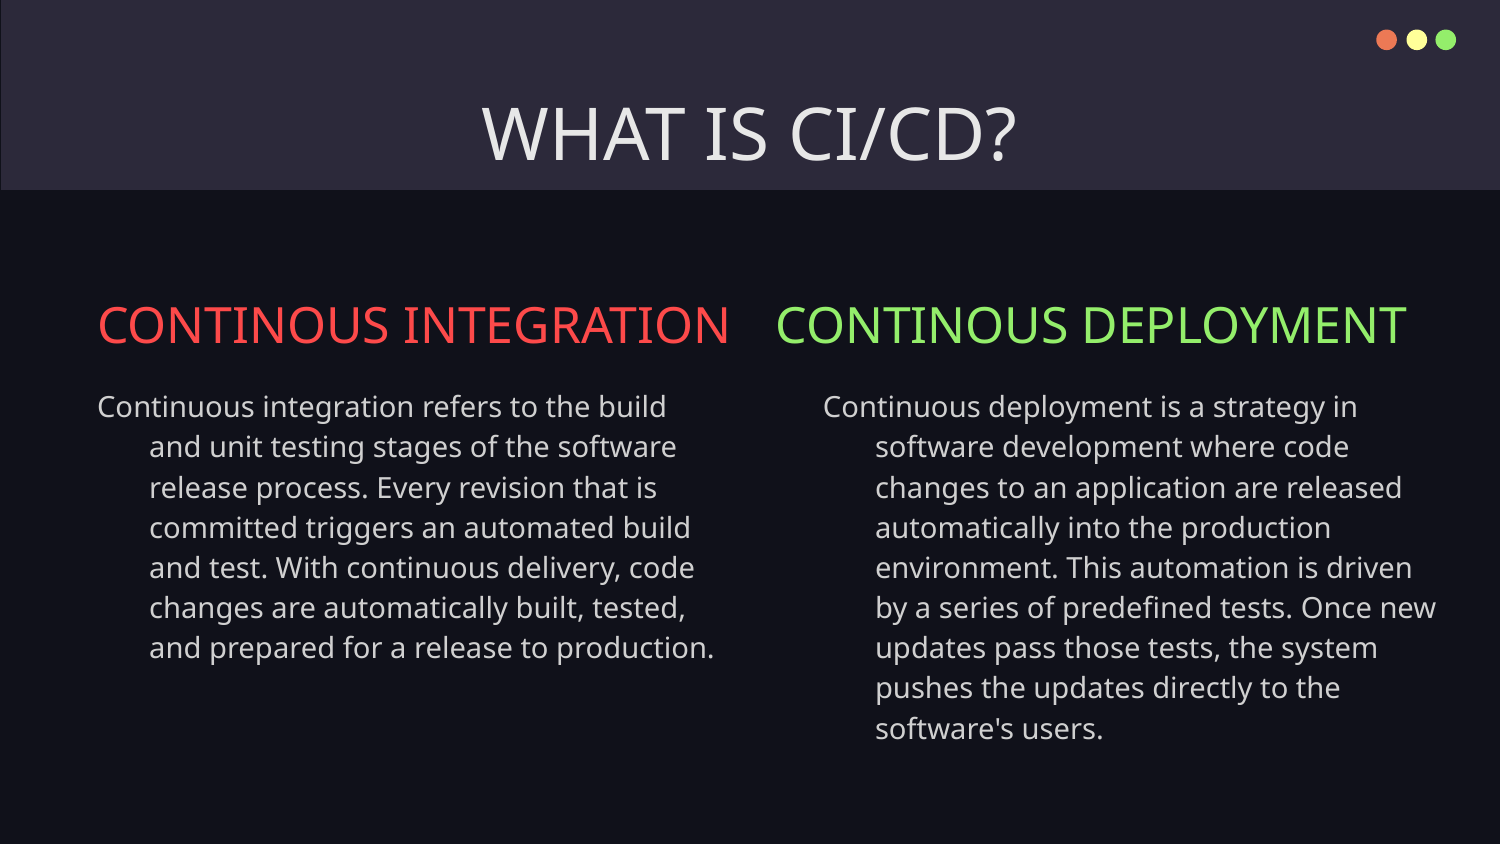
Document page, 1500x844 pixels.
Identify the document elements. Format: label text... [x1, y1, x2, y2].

subtitle CONTINOUS INTEGRATION [59, 276, 737, 369]
subtitle Continuous integration refers to the build and unit testing stages of the software release process. Every revision that is committed triggers an automated build and test. With continuous delivery, code changes are automatically built, tested, and prepared for a release to production. [59, 369, 738, 771]
subtitle Continuous deployment is a strategy in software development where code changes to an application are released automatically into the production environment. This automation is driven by a series of predefined tests. Once new updates pass those tests, the system pushes the updates directly to the software's users. [785, 369, 1455, 771]
subtitle CONTINOUS DEPLOYMENT [737, 276, 1473, 369]
title WHAT IS CI/CD? [118, 72, 1382, 167]
